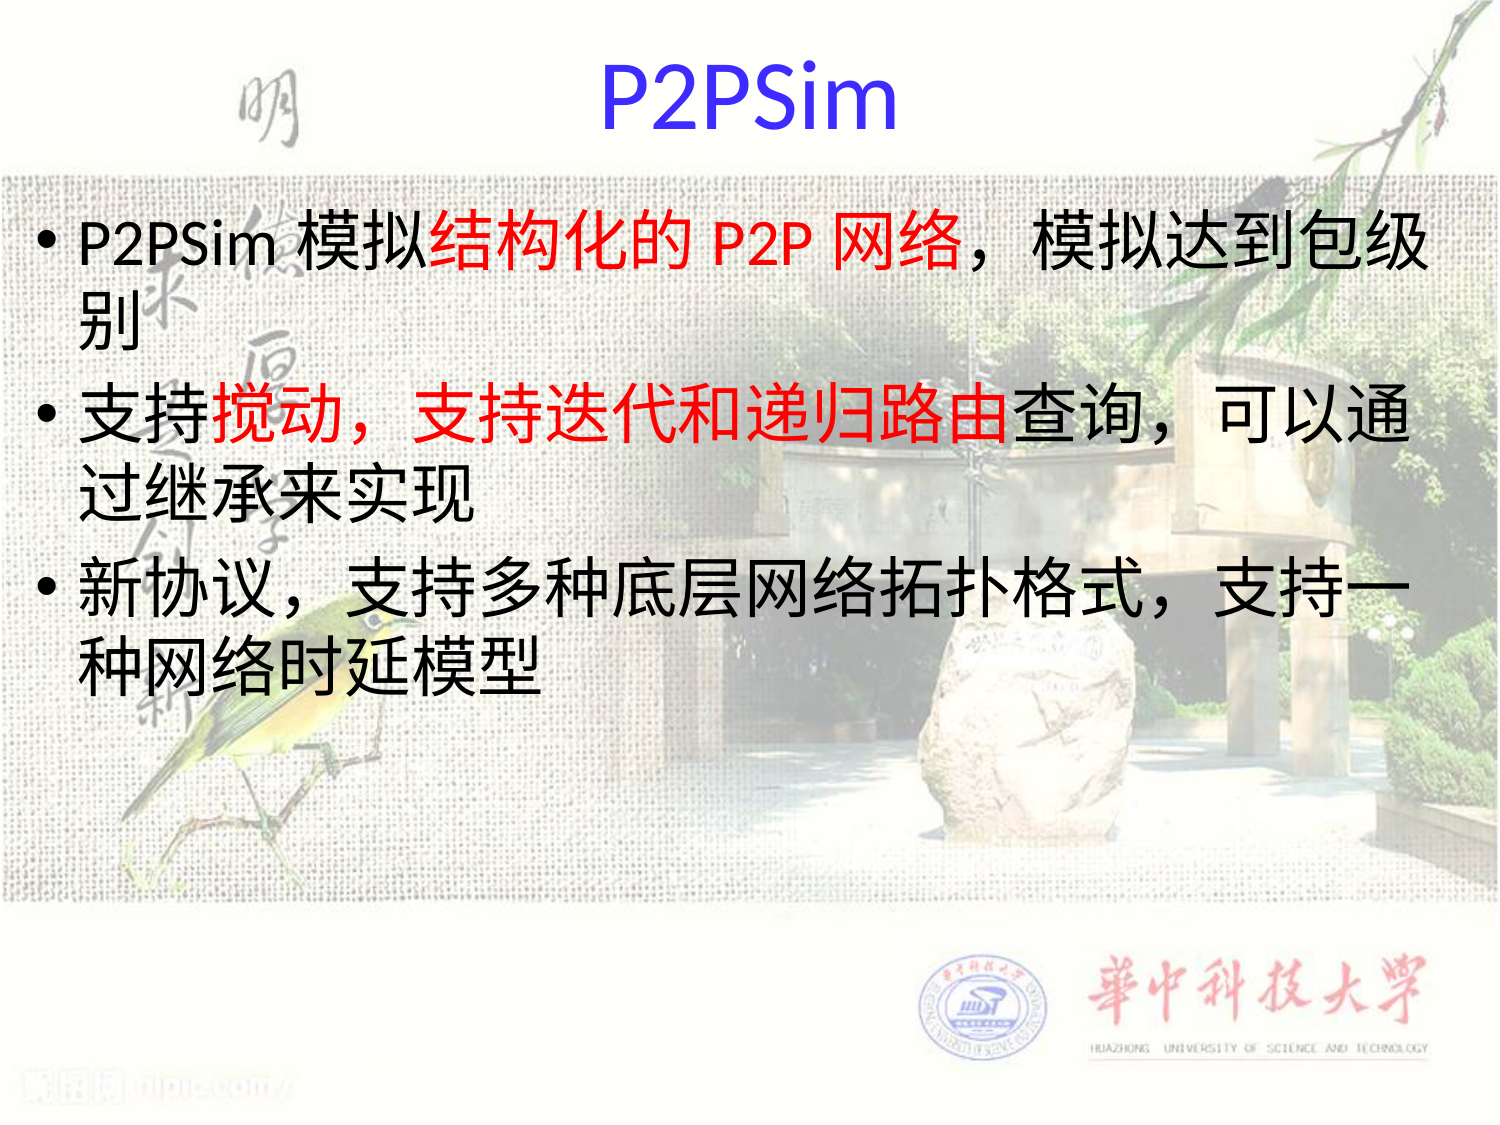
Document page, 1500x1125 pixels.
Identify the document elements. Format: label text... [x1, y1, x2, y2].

title P2PSim [0, 0, 1500, 183]
picture [1, 183, 1499, 1125]
list P2PSim模拟结构化的P2P网络，模拟达到包级别 支持搅动，支持迭代和递归路由查询，可以通过继承来实现 新协议，支持多种底层网络拓扑格式，支持一种网络时延模型 [20, 191, 1480, 934]
